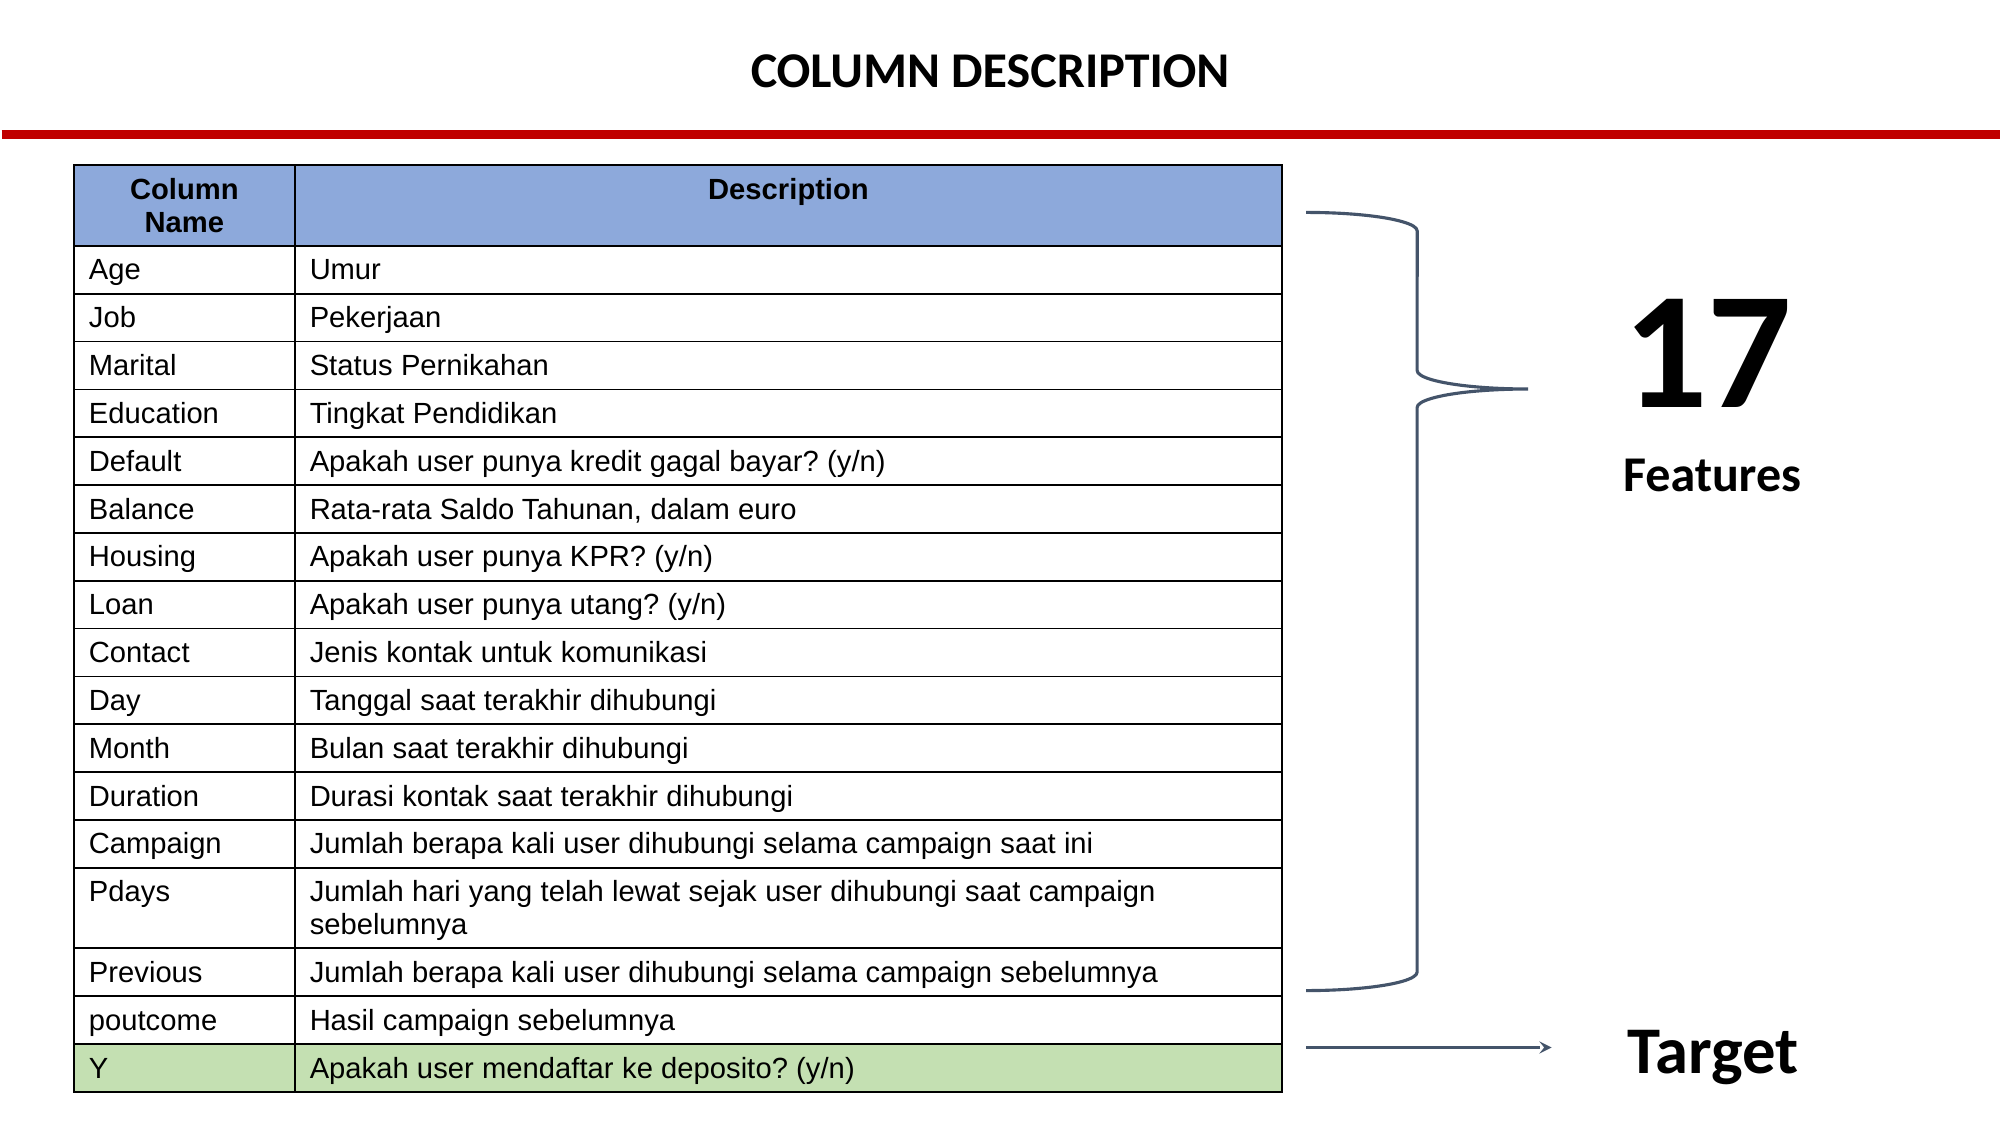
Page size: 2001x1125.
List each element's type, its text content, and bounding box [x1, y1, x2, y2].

table_cell Jumlah berapa kali user dihubungi selama campaign saat ini [296, 821, 1281, 867]
table_cell Duration [75, 773, 294, 819]
table_cell Contact [75, 629, 294, 676]
table_cell Housing [75, 534, 294, 580]
table_header Description [296, 166, 1281, 245]
table_cell Marital [75, 342, 294, 389]
text_box COLUMN DESCRIPTION [29, 0, 1989, 130]
table_header Column Name [75, 166, 294, 245]
table_cell Hasil campaign sebelumnya [296, 997, 1281, 1043]
table_cell Apakah user punya KPR? (y/n) [296, 534, 1281, 580]
table_cell Pdays [75, 869, 294, 947]
table_cell poutcome [75, 997, 294, 1043]
text_box 17 Features [1608, 233, 1819, 509]
table_cell Balance [75, 486, 294, 532]
table_cell Previous [75, 949, 294, 995]
text_box Target [1612, 999, 1815, 1095]
table_cell Durasi kontak saat terakhir dihubungi [296, 773, 1281, 819]
table_cell Y [75, 1045, 294, 1091]
table_cell Job [75, 295, 294, 341]
table_cell Bulan saat terakhir dihubungi [296, 725, 1281, 771]
text_box [1306, 212, 1529, 991]
table_cell Status Pernikahan [296, 342, 1281, 389]
table_cell Campaign [75, 821, 294, 867]
table_cell Umur [296, 247, 1281, 293]
table_cell Apakah user mendaftar ke deposito? (y/n) [296, 1045, 1281, 1091]
table_cell Tanggal saat terakhir dihubungi [296, 677, 1281, 723]
table_cell Rata-rata Saldo Tahunan, dalam euro [296, 486, 1281, 532]
table_cell Month [75, 725, 294, 771]
table_cell Pekerjaan [296, 295, 1281, 341]
table_cell Apakah user punya kredit gagal bayar? (y/n) [296, 438, 1281, 484]
table_cell Jumlah berapa kali user dihubungi selama campaign sebelumnya [296, 949, 1281, 995]
table_cell Apakah user punya utang? (y/n) [296, 582, 1281, 628]
table_cell Tingkat Pendidikan [296, 390, 1281, 436]
table_cell Day [75, 677, 294, 723]
table_cell Loan [75, 582, 294, 628]
table_cell Default [75, 438, 294, 484]
table_cell Jenis kontak untuk komunikasi [296, 629, 1281, 676]
table_cell Jumlah hari yang telah lewat sejak user dihubungi saat campaign sebelumnya [296, 869, 1281, 947]
table_cell Age [75, 247, 294, 293]
table_cell Education [75, 390, 294, 436]
